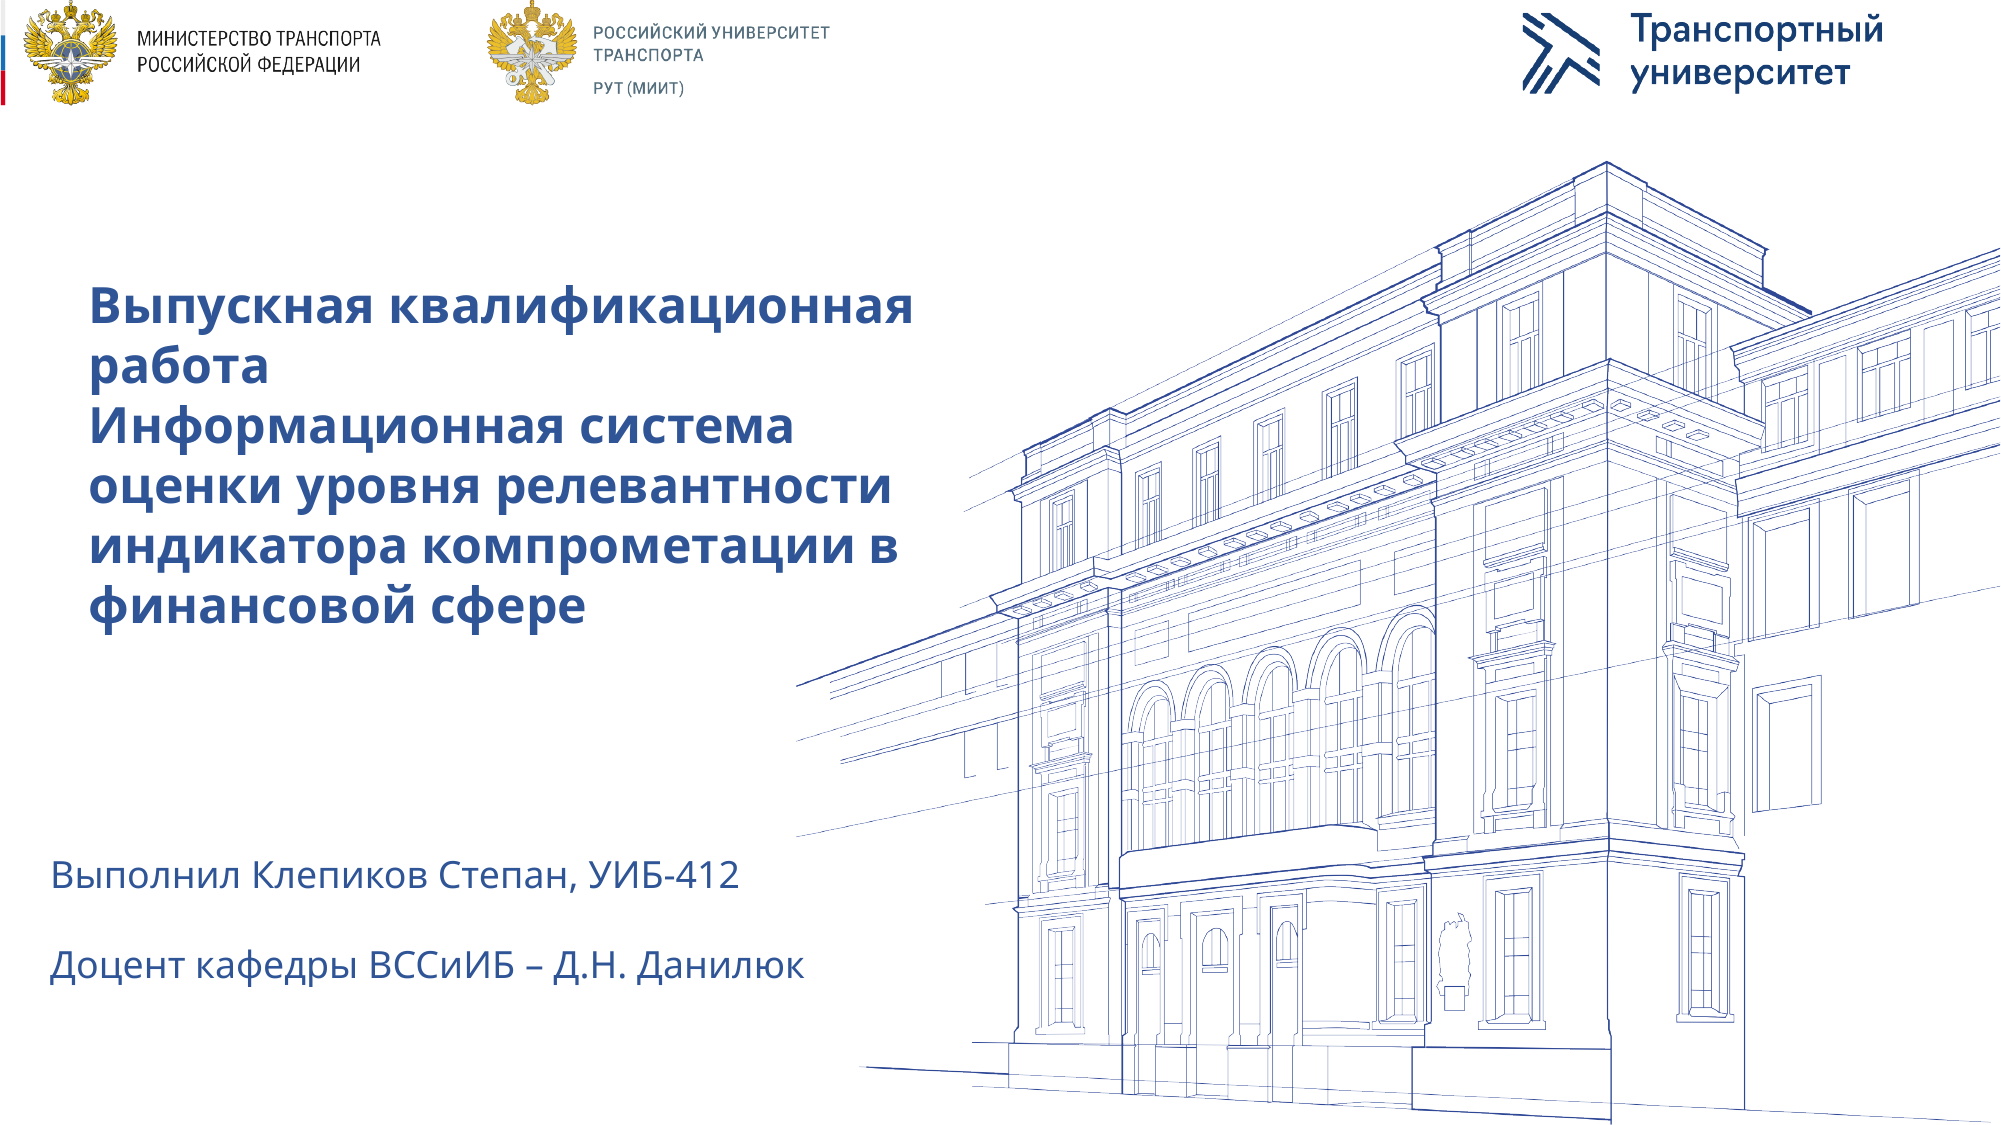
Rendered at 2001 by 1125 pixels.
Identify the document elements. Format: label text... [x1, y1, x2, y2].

text_box Выполнил Клепиков Степан, УИБ-412 Доцент кафедры ВССиИБ – Д.Н. Данилюк [35, 843, 820, 994]
picture [0, 0, 2001, 1125]
text_box Выпускная квалификационная работа Информационная система оценки уровня релевантности индикатора компрометации в финансовой сфере [74, 265, 935, 641]
